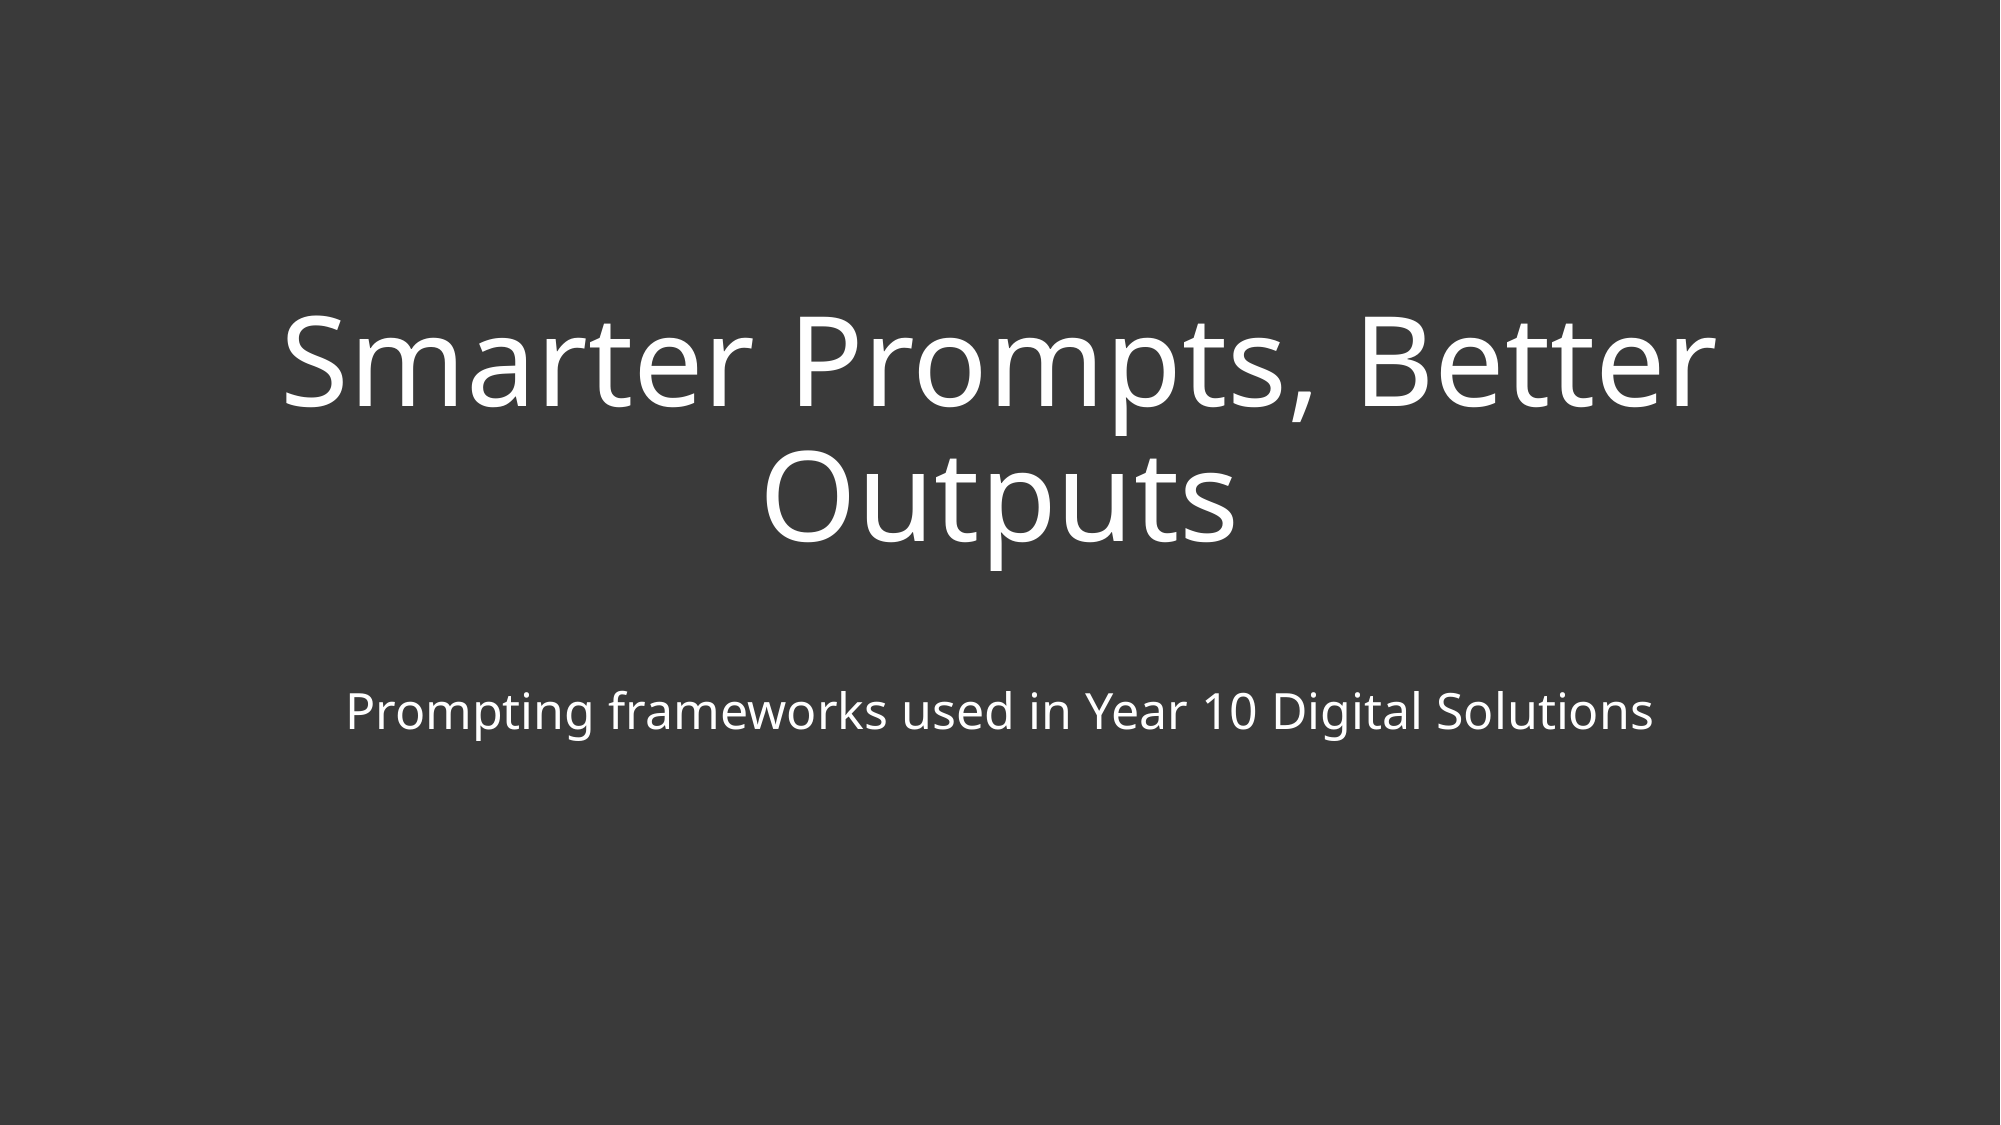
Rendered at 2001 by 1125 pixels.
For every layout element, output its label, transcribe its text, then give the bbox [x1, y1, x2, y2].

subtitle Prompting frameworks used in Year 10 Digital Solutions [249, 679, 1750, 951]
title Smarter Prompts, Better Outputs [249, 184, 1750, 576]
